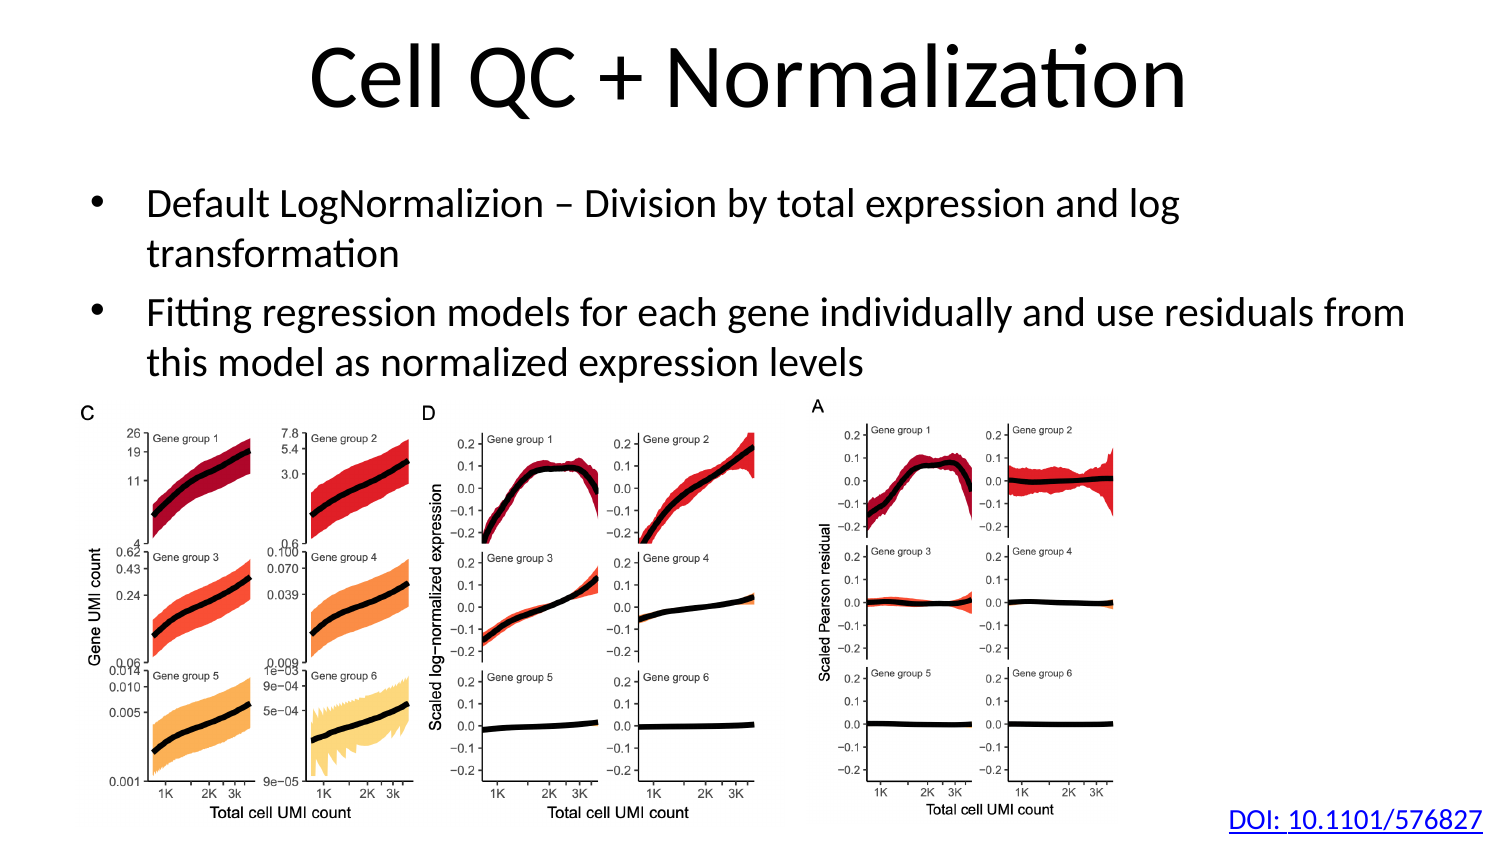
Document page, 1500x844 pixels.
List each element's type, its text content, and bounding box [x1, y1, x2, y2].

text_box DOI: 10.1101/576827 [1213, 793, 1499, 843]
title Cell QC + Normalization [75, 0, 1425, 141]
list Default LogNormalizion – Division by total expression and log transformation Fitting regression models for each gene individually and use residuals from this model as normalized expression levels [75, 168, 1425, 726]
picture [806, 396, 1118, 825]
picture [74, 400, 785, 827]
